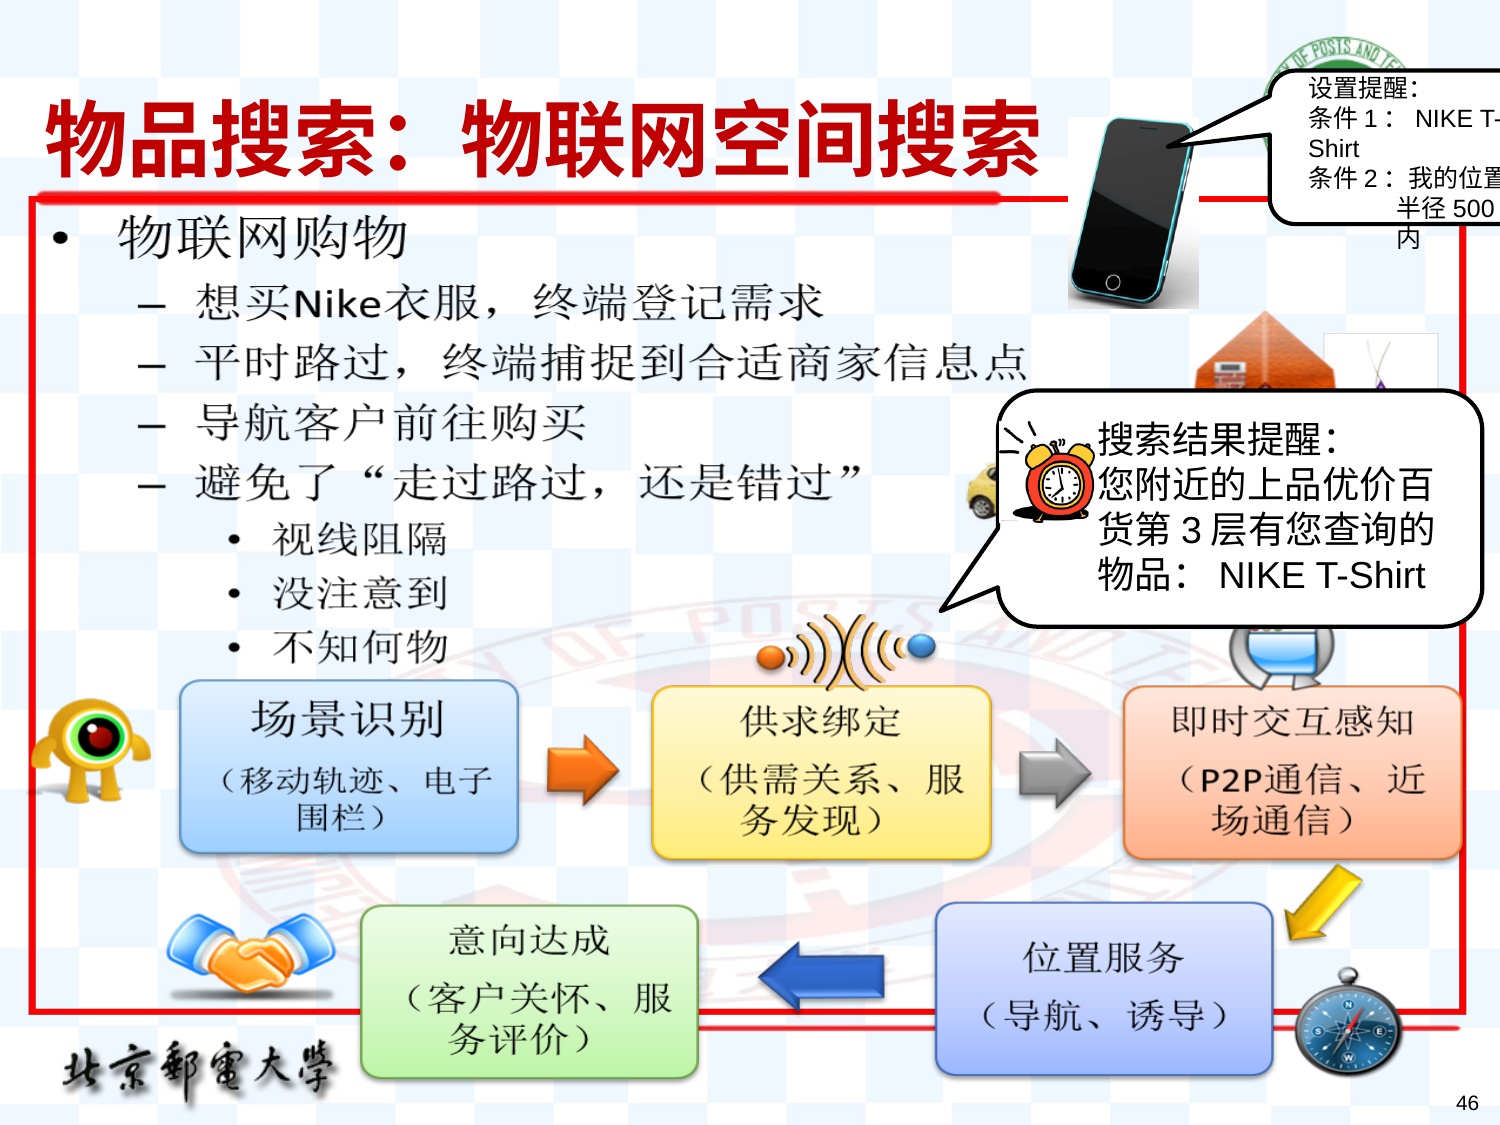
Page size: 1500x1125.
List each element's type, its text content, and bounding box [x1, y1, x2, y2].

text_box [1203, 68, 1293, 185]
picture [0, 0, 1500, 1125]
text_box 物品搜索：物联网空间搜索 [29, 80, 1272, 185]
text_box 设置提醒： 条件1：NIKE T-Shirt 条件2：我的位置半径500米内 [1293, 64, 1500, 260]
text_box [1475, 403, 1485, 614]
